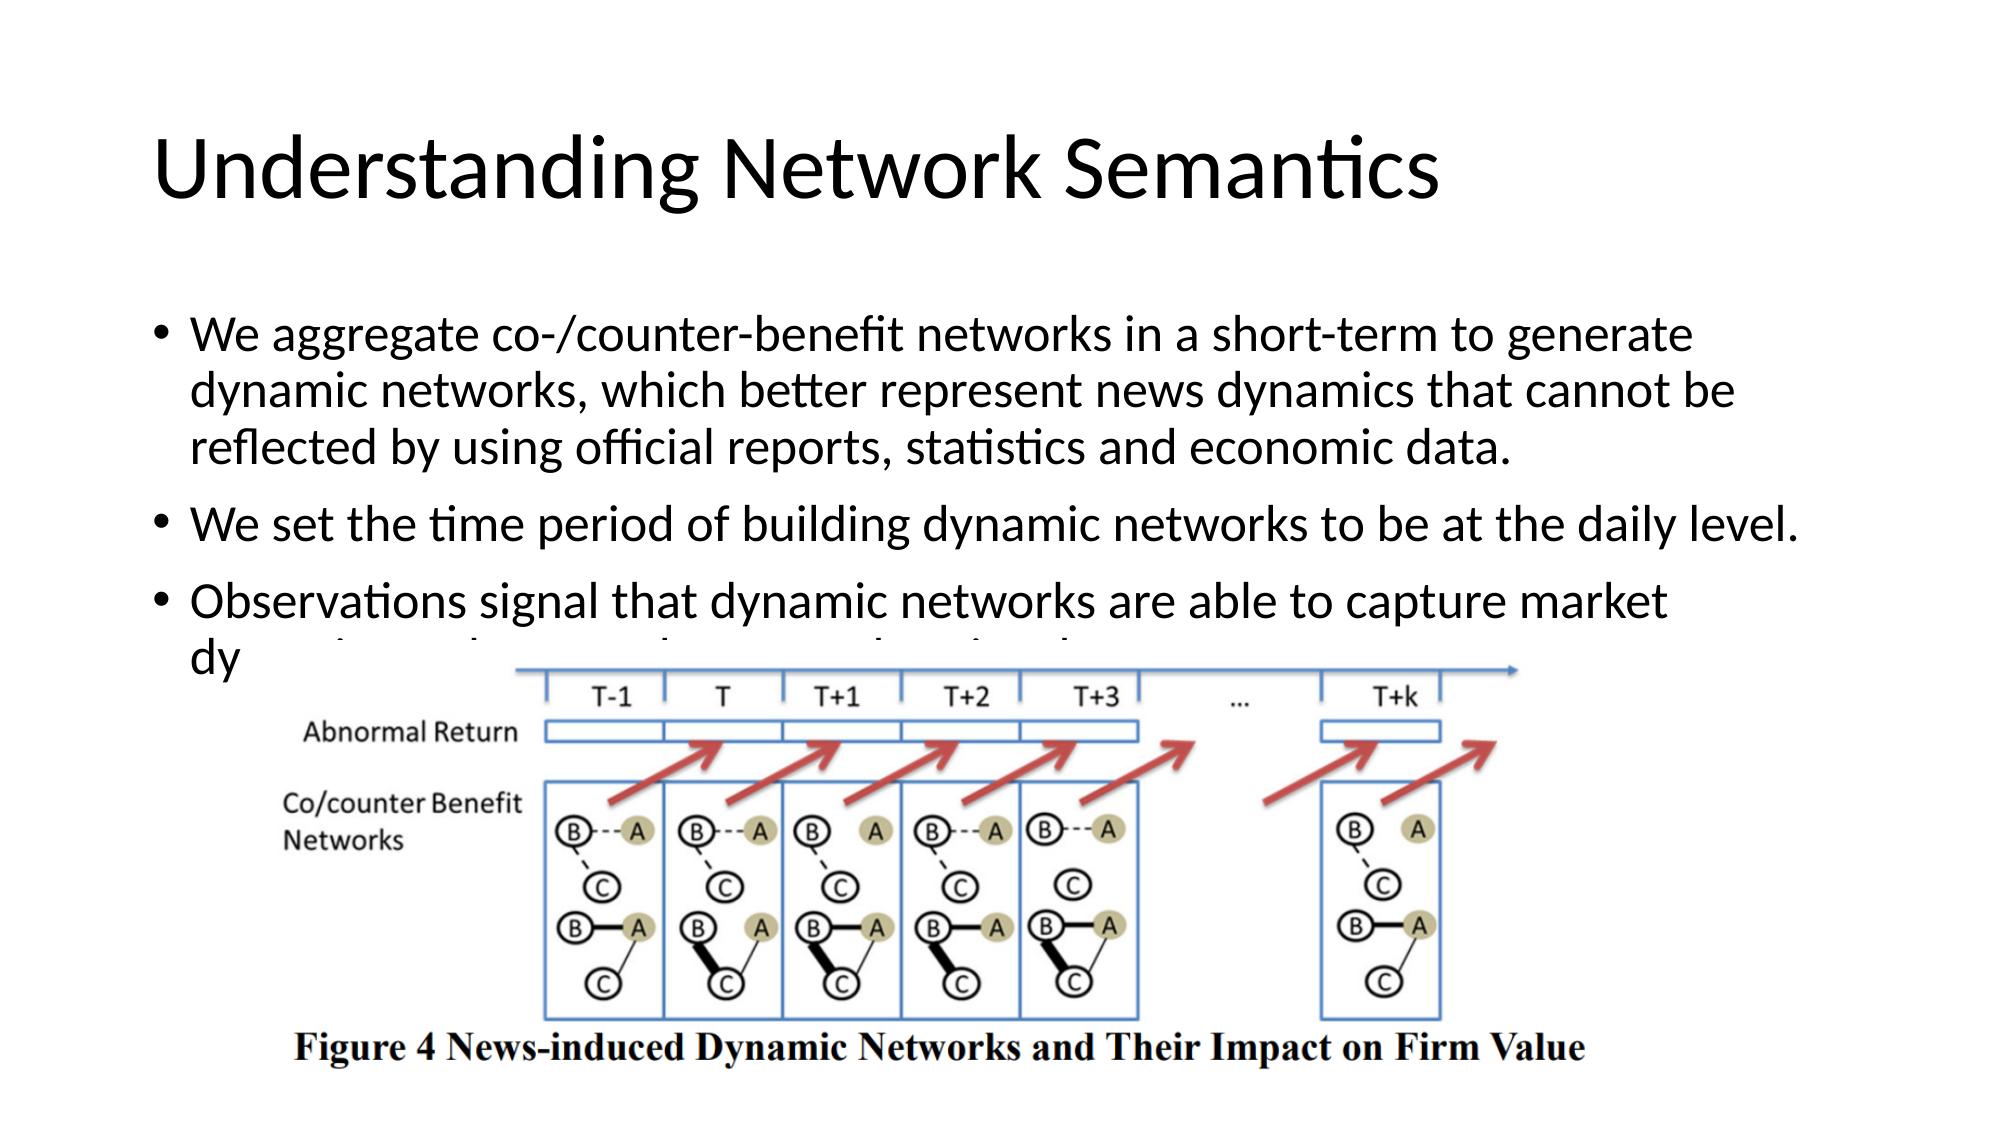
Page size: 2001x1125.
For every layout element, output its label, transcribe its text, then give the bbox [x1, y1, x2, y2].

text_box We aggregate co-/counter-benefit networks in a short-term to generate dynamic networks, which better represent news dynamics that cannot be reflected by using official reports, statistics and economic data. We set the time period of building dynamic networks to be at the daily level. Observations signal that dynamic networks are able to capture market dynamics and can work as a market signal. [137, 299, 1863, 717]
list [241, 640, 1691, 1086]
title Understanding Network Semantics [137, 59, 1863, 278]
